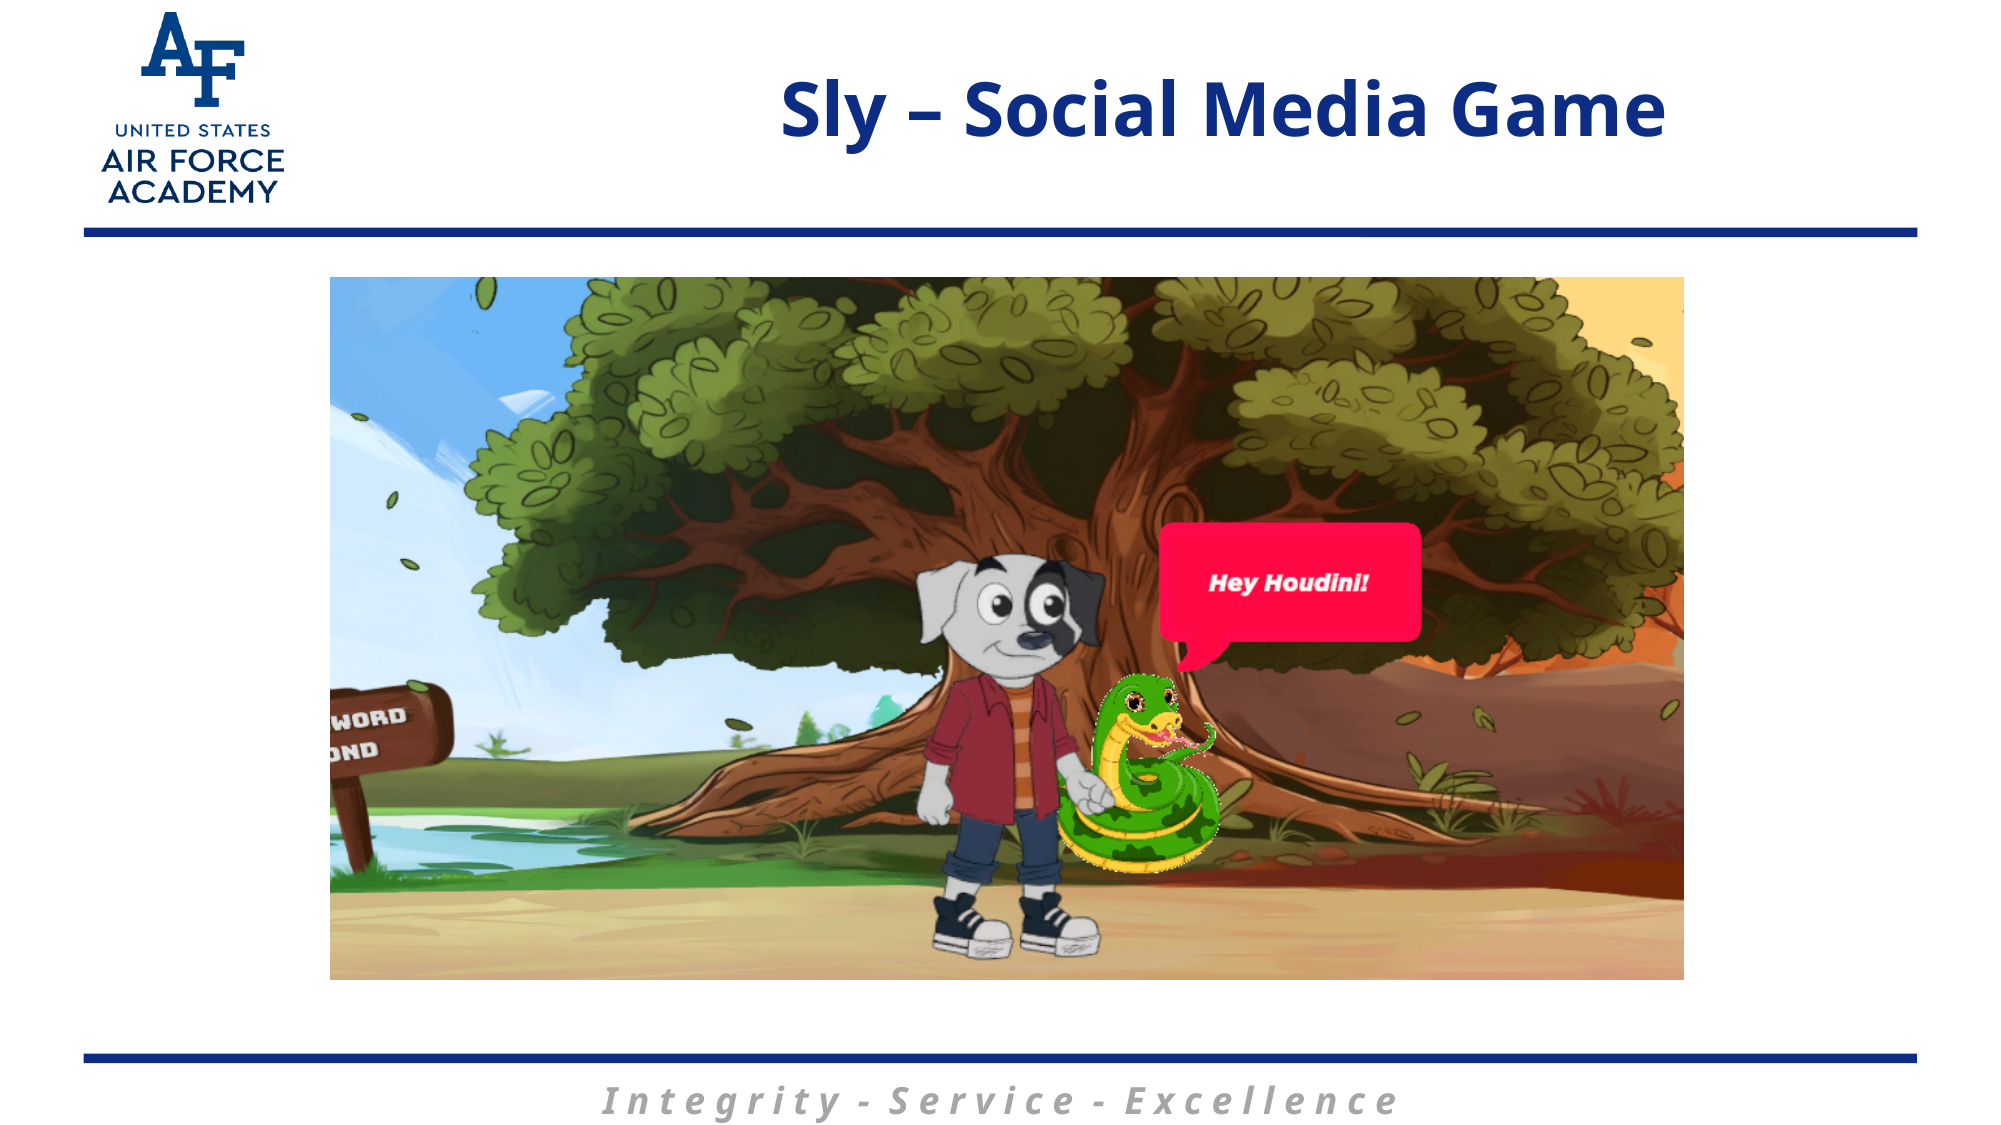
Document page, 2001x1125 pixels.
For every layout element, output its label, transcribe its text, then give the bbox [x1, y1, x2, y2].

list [330, 276, 1684, 980]
picture [101, 12, 284, 203]
title Sly – Social Media Game [316, 12, 1684, 201]
